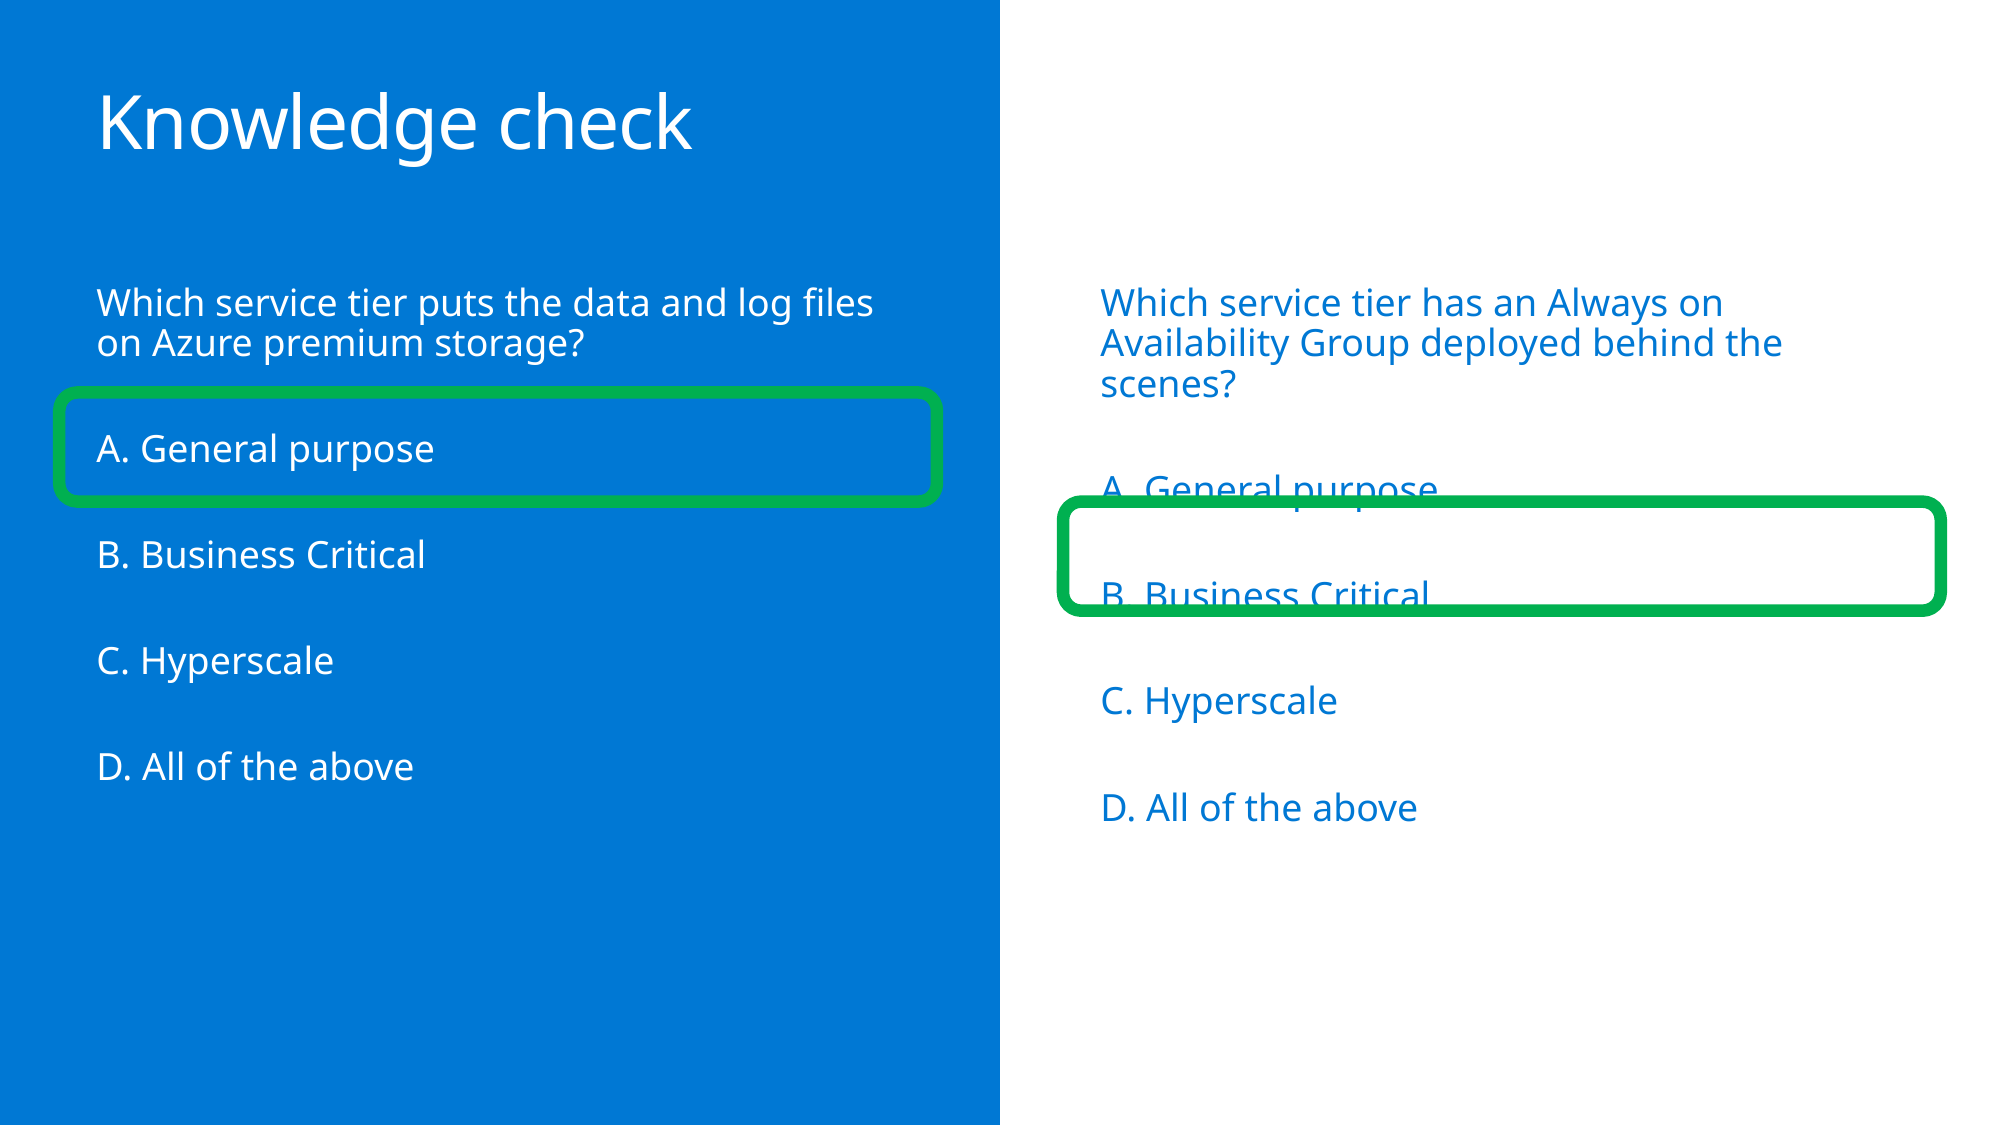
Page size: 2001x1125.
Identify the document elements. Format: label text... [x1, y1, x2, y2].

text_box Which service tier has an Always on Availability Group deployed behind the scenes? A. General purpose B. Business Critical C. Hyperscale D. All of the above [1100, 283, 1904, 500]
text_box Which service tier puts the data and log files on Azure premium storage? A. General purpose B. Business Critical C. Hyperscale D. All of the above [96, 503, 900, 950]
title Knowledge check [96, 75, 900, 166]
text_box Which service tier has an Always on Availability Group deployed behind the scenes? A. General purpose B. Business Critical C. Hyperscale D. All of the above [1100, 612, 1904, 1008]
text_box Which service tier puts the data and log files on Azure premium storage? A. General purpose B. Business Critical C. Hyperscale D. All of the above [96, 283, 900, 391]
text_box [1062, 500, 1942, 612]
text_box [58, 391, 938, 503]
